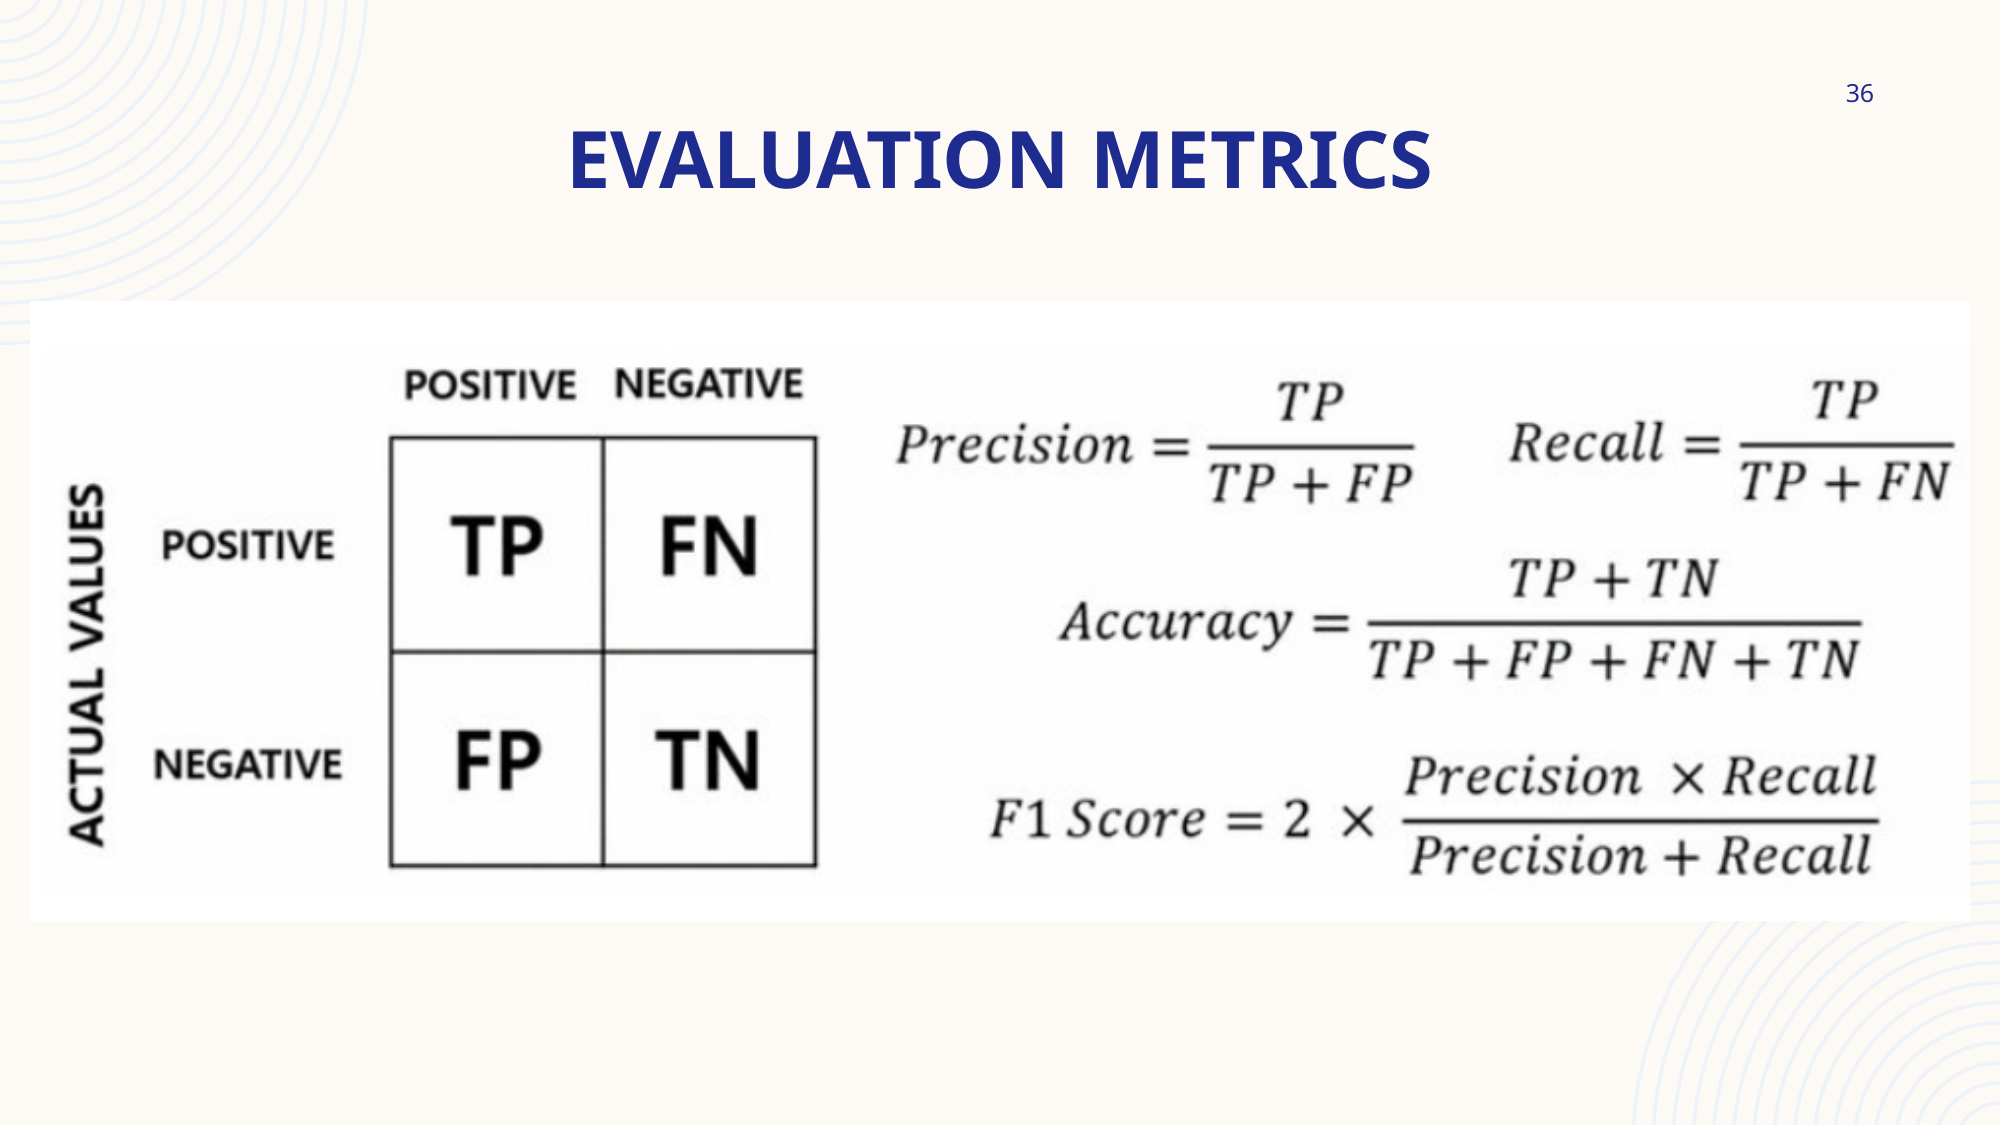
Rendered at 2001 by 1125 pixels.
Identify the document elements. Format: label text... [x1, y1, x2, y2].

picture [30, 301, 1970, 921]
slide_number 36 [1712, 75, 1875, 116]
text_box EVALUATION METRICS [346, 95, 1654, 259]
